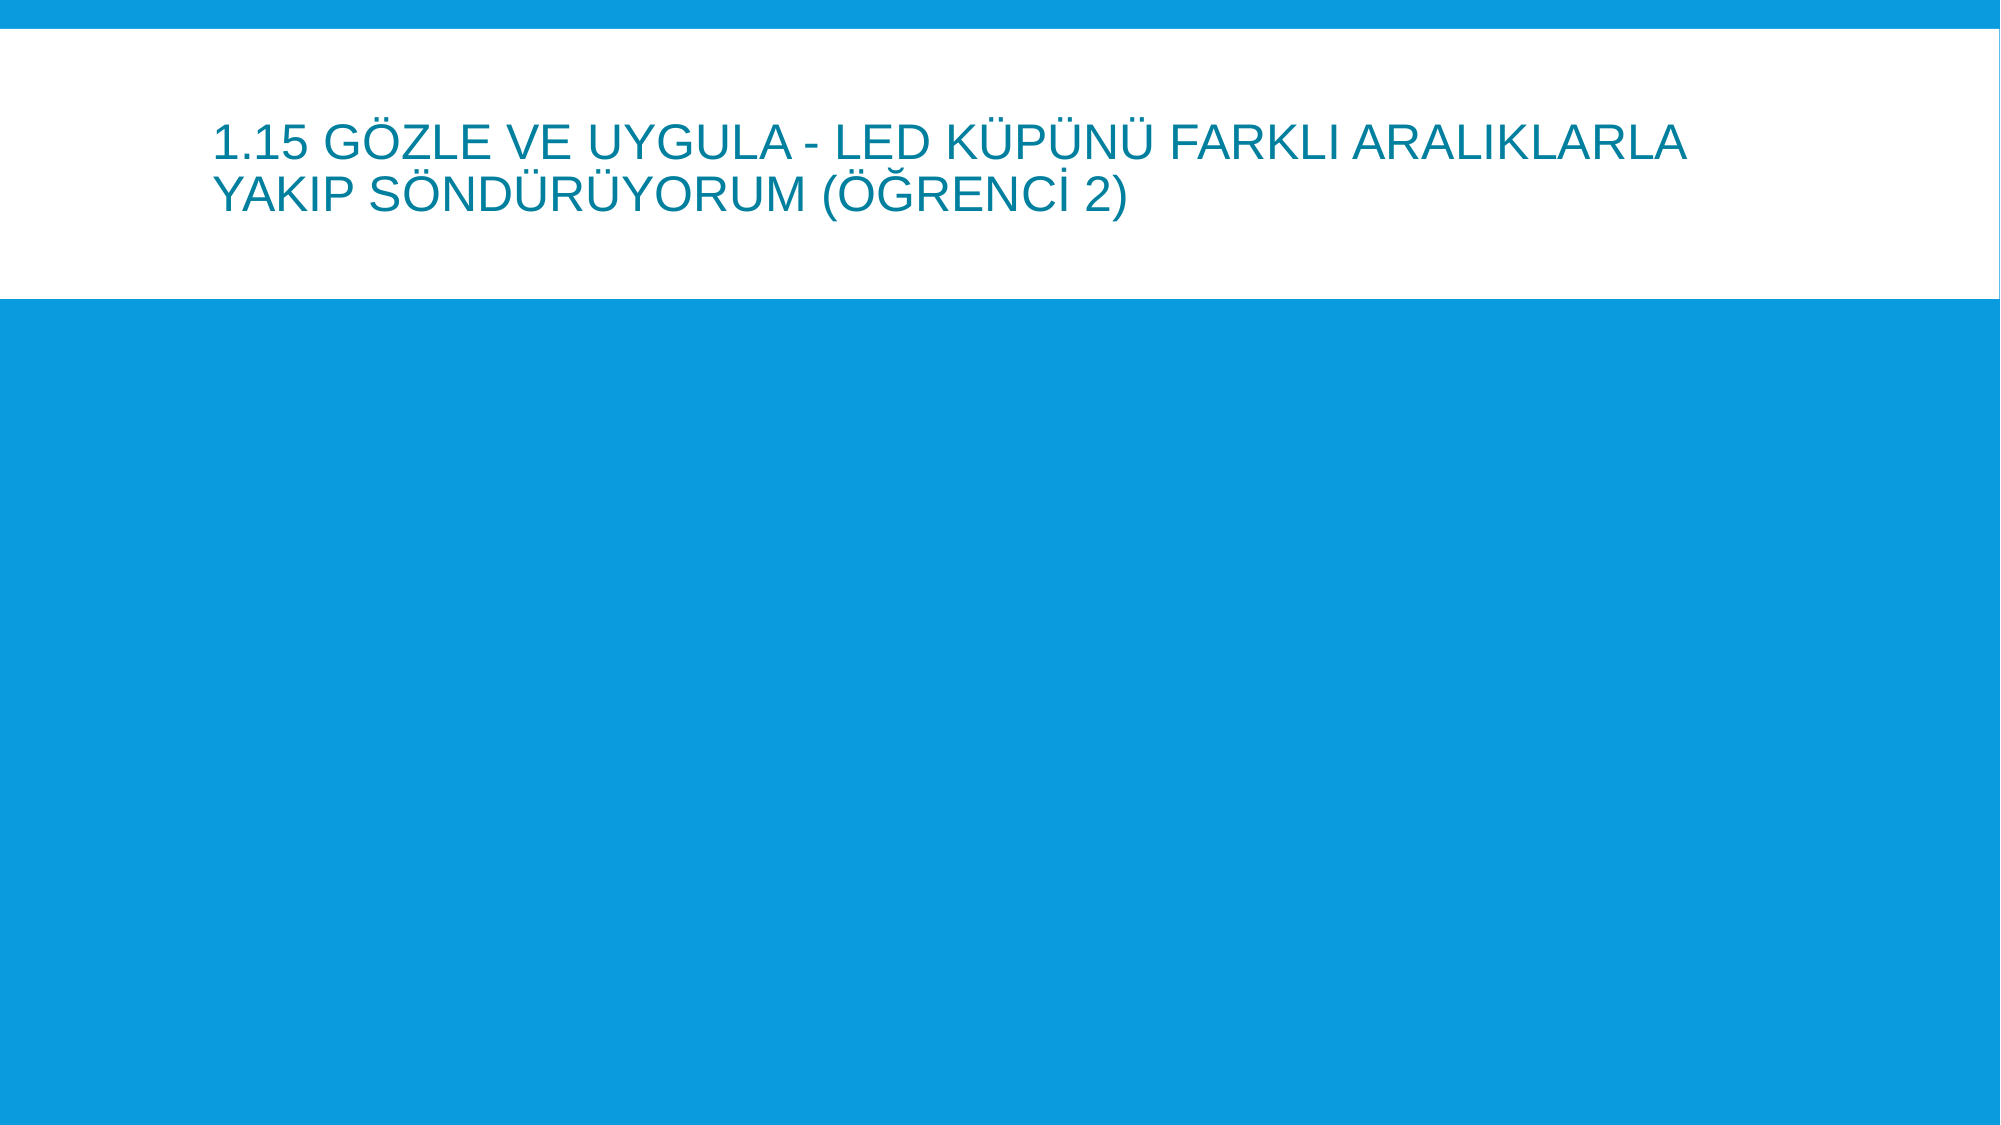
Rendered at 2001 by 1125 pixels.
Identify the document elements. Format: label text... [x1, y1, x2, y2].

title 1.15 Gözle ve Uygula - LED Küpünü Farklı Aralıklarla Yakıp Söndürüyorum (Öğrenci 2) [197, 46, 1803, 295]
